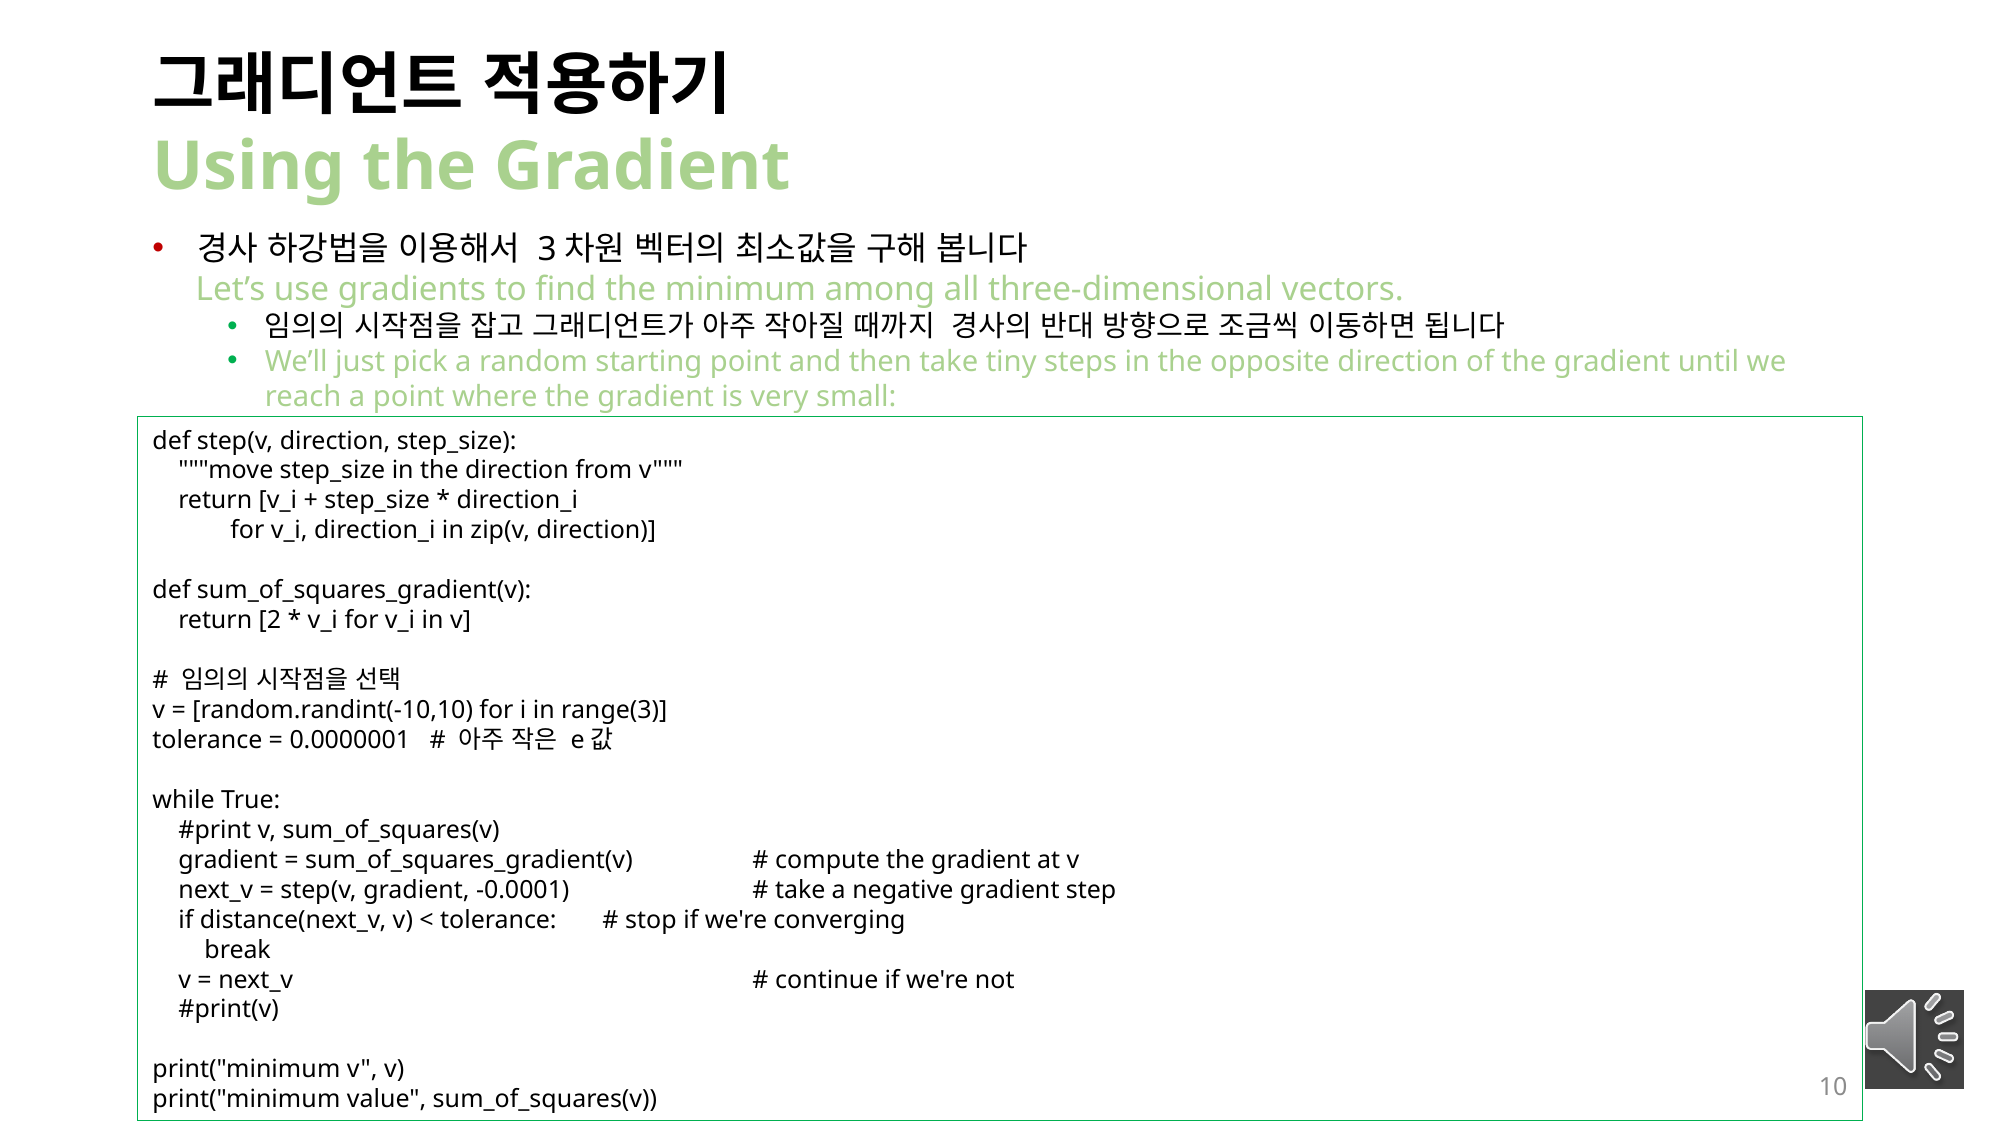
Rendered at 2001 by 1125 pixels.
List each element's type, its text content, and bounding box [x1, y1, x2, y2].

text_box def step(v, direction, step_size): """move step_size in the direction from v""" return [v_i + step_size * direction_i for v_i, direction_i in zip(v, direction)] def sum_of_squares_gradient(v): return [2 * v_i for v_i in v] # 임의의 시작점을 선택 v = [random.randint(-10,10) for i in range(3)] tolerance = 0.0000001 # 아주 작은 e값 while True: #print v, sum_of_squares(v) gradient = sum_of_squares_gradient(v) # compute the gradient at v next_v = step(v, gradient, -0.0001) # take a negative gradient step if distance(next_v, v) < tolerance: # stop if we're converging break v = next_v # continue if we're not #print(v) print("minimum v", v) print("minimum value", sum_of_squares(v)) [137, 416, 1863, 1121]
title 그래디언트 적용하기 Using the Gradient [137, 32, 1863, 212]
picture [1864, 989, 1965, 1090]
list 경사 하강법을 이용해서 3차원 벡터의 최소값을 구해 봅니다 Let’s use gradients to find the minimum among all three-dimensional vectors. 임의의 시작점을 잡고 그래디언트가 아주 작아질 때까지 경사의 반대 방향으로 조금씩 이동하면 됩니다 We’ll just pick a random starting point and then take tiny steps in the opposite direction of the gradient until we reach a point where the gradient is very small: [137, 219, 1863, 416]
